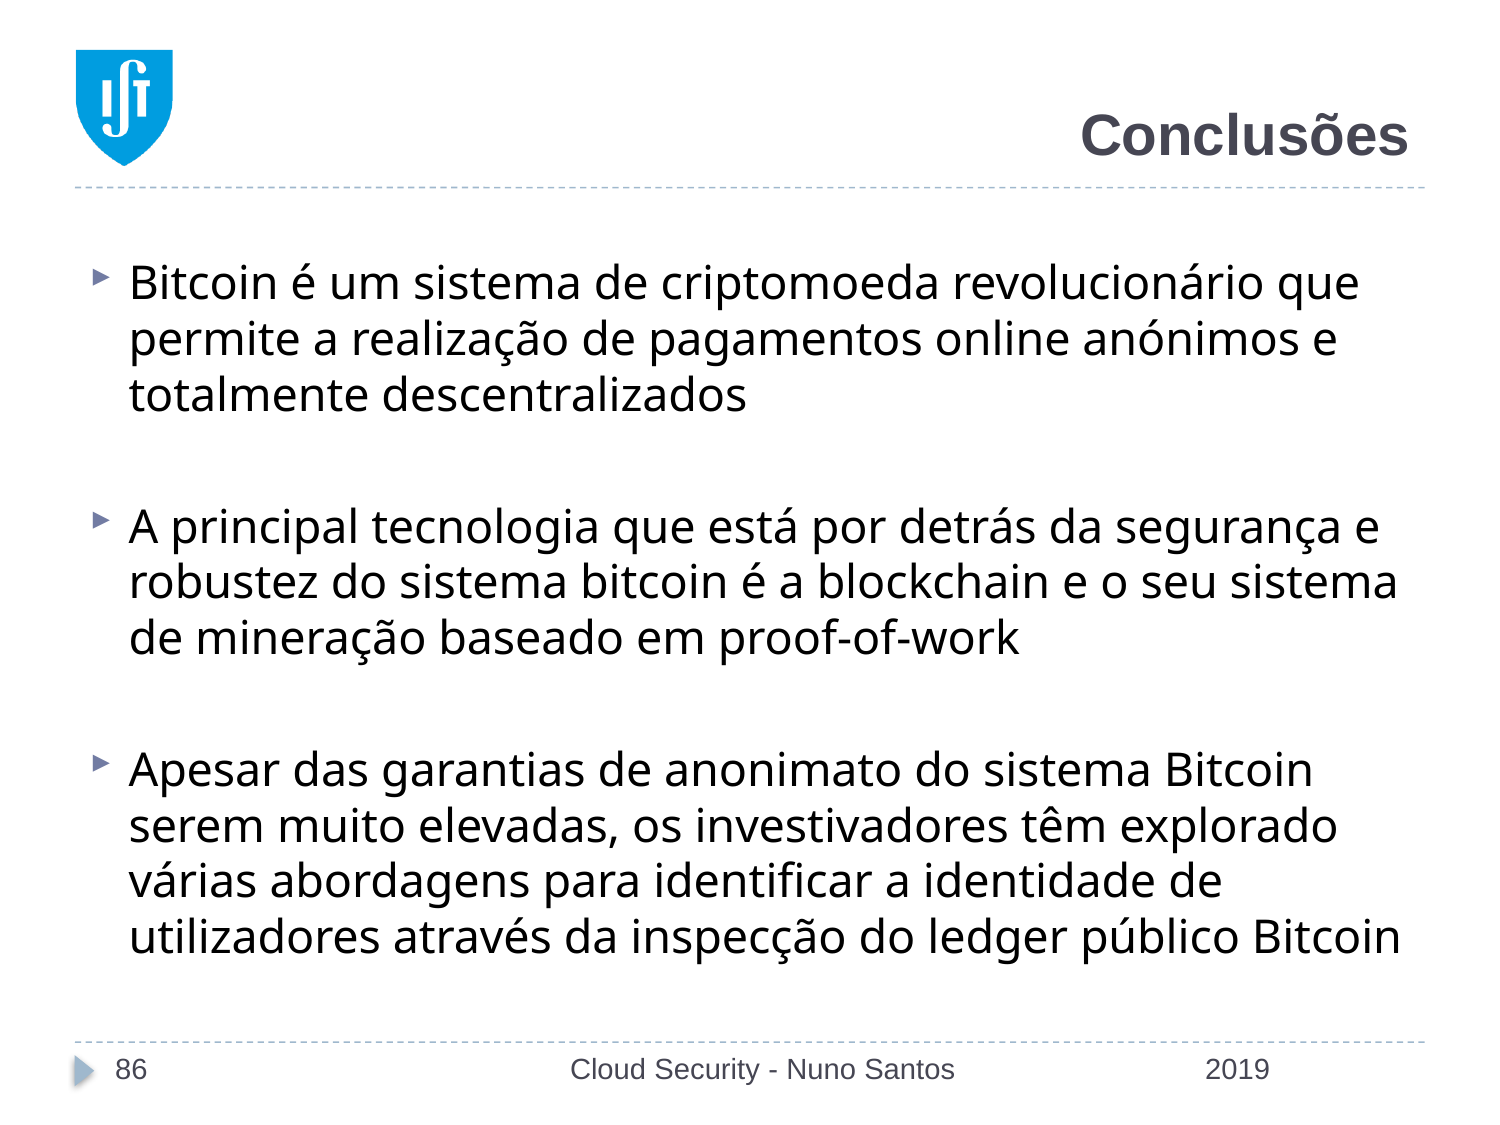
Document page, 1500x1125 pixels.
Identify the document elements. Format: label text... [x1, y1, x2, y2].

title Conclusões [200, 24, 1425, 175]
list Bitcoin é um sistema de criptomoeda revolucionário que permite a realização de pagamentos online anónimos e totalmente descentralizados A principal tecnologia que está por detrás da segurança e robustez do sistema bitcoin é a blockchain e o seu sistema de mineração baseado em proof-of-work Apesar das garantias de anonimato do sistema Bitcoin serem muito elevadas, os investivadores têm explorado várias abordagens para identificar a identidade de utilizadores através da inspecção do ledger público Bitcoin [75, 200, 1425, 1010]
picture [68, 42, 180, 175]
slide_number 2019 [1051, 1042, 1426, 1103]
footer Cloud Security - Nuno Santos [475, 1042, 1051, 1103]
slide_number 86 [100, 1042, 426, 1103]
